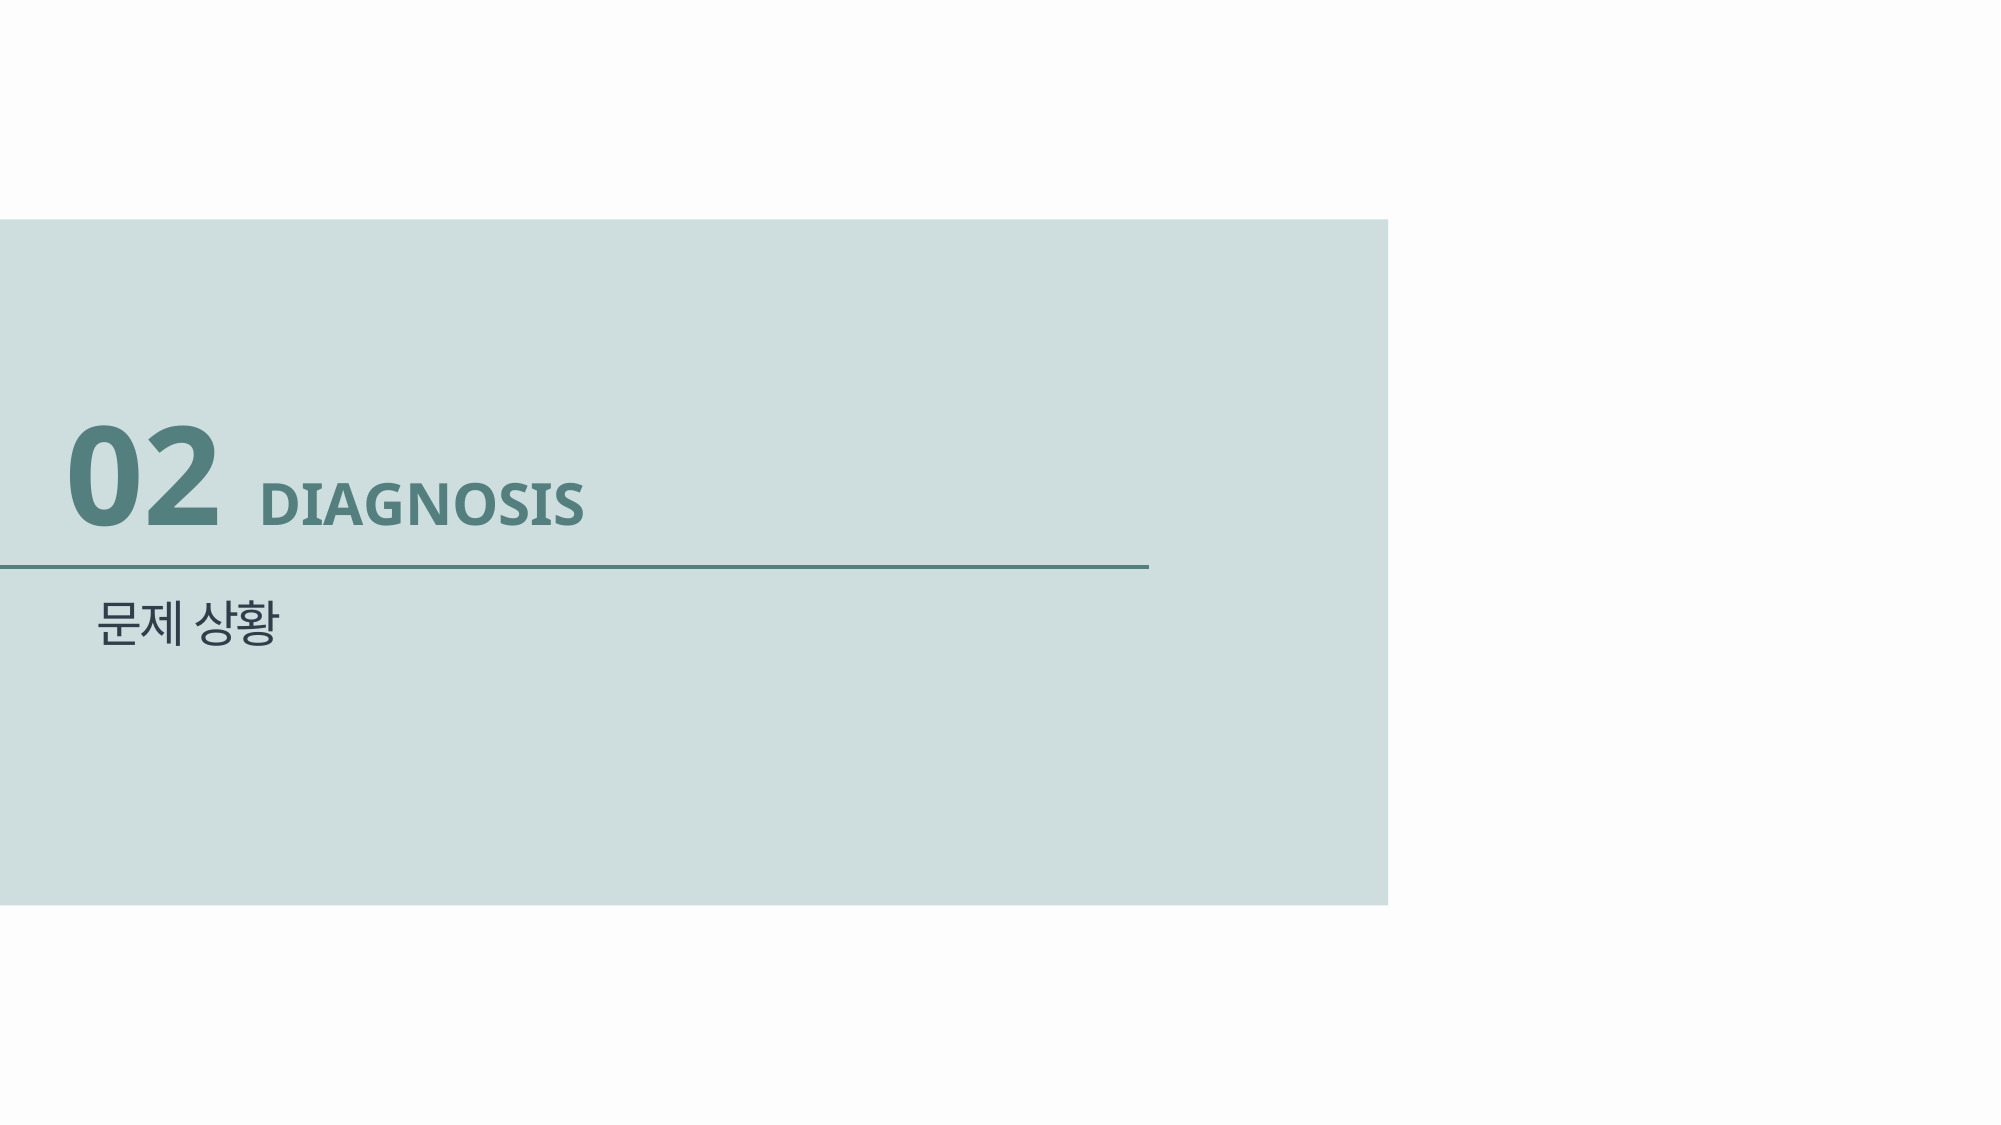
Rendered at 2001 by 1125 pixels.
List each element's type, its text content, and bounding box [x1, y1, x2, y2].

text_box [0, 576, 1113, 907]
text_box 02 DIAGNOSIS [50, 380, 601, 560]
text_box [0, 217, 1113, 565]
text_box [1118, 27, 1419, 1086]
text_box 문제 상황 [81, 585, 297, 660]
